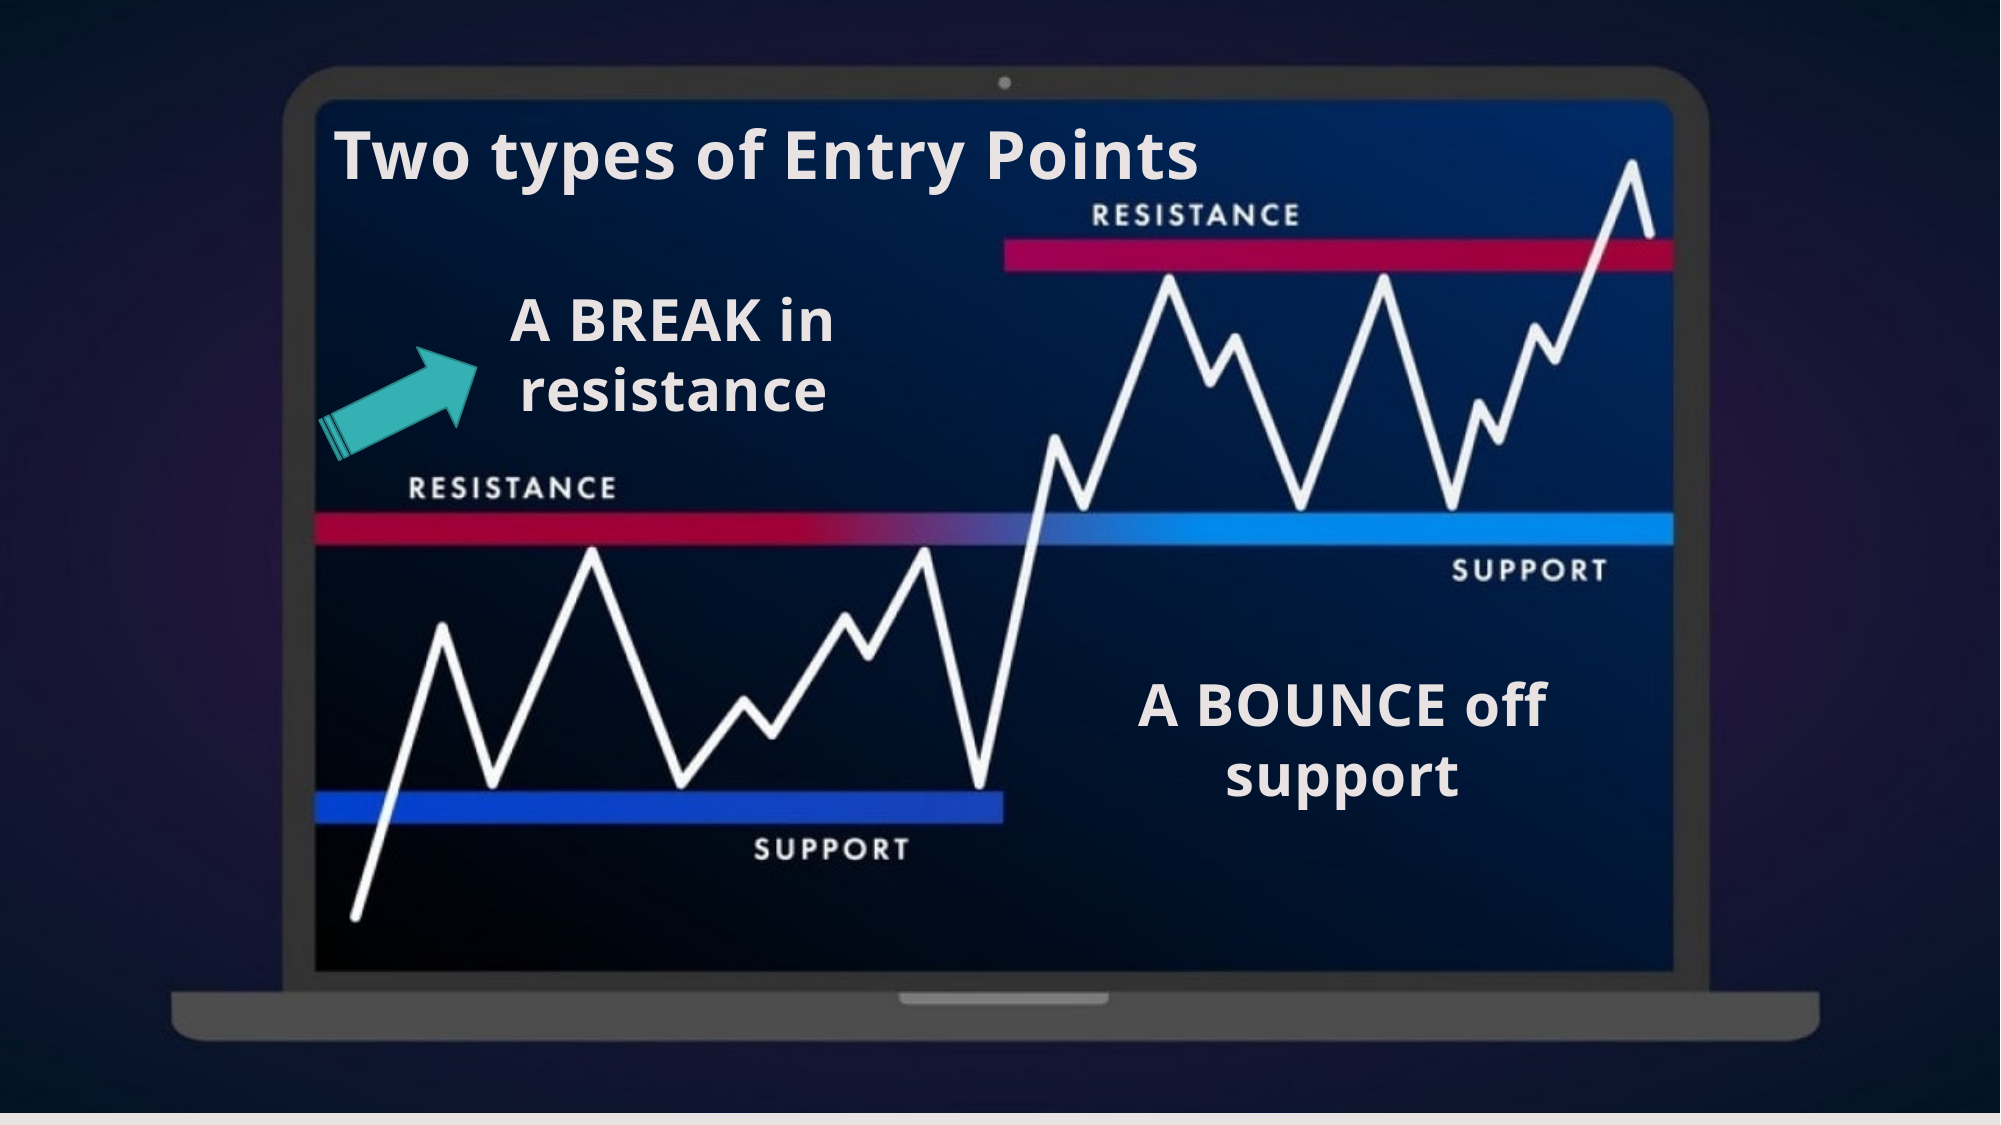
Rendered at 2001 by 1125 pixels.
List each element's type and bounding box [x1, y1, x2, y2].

text_box [0, 1113, 2000, 1125]
picture [0, 0, 2000, 1113]
